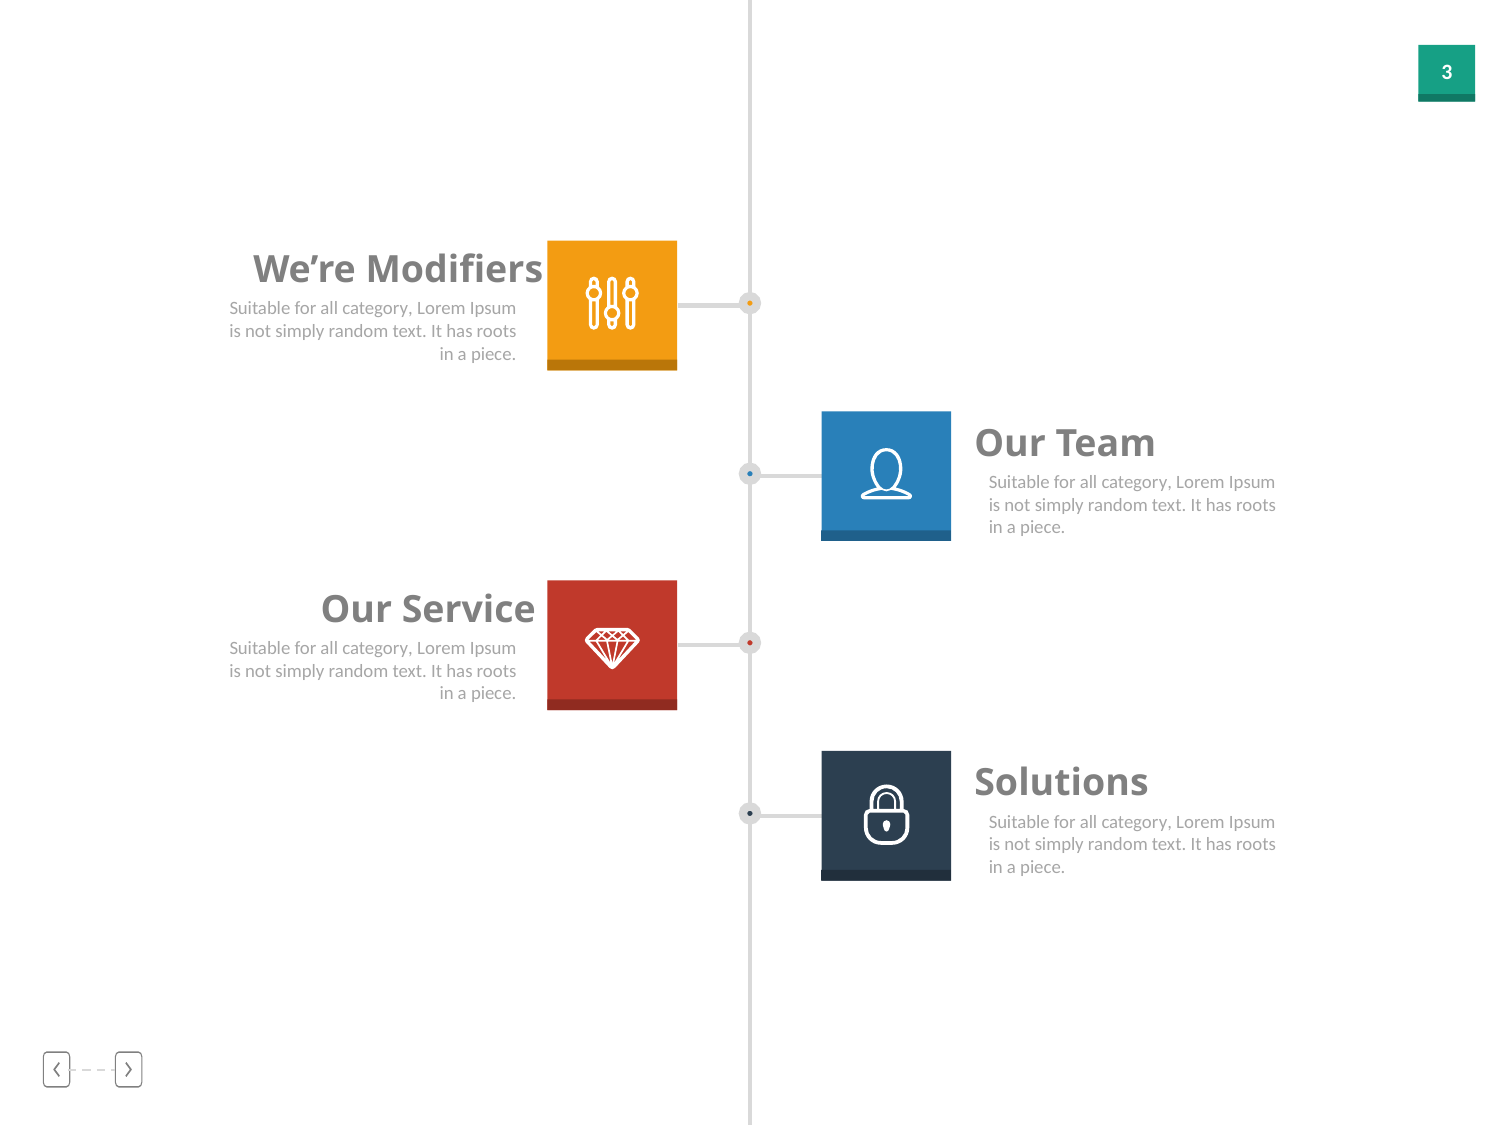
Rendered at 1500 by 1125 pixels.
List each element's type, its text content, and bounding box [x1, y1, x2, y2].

text_box Suitable for all category, Lorem Ipsum is not simply random text. It has roots in a piece. [973, 462, 1296, 545]
text_box [820, 869, 952, 882]
text_box [741, 634, 758, 651]
text_box [741, 805, 758, 822]
text_box Our Team [959, 411, 1172, 471]
text_box [820, 529, 952, 542]
text_box Suitable for all category, Lorem Ipsum is not simply random text. It has roots in a piece. [209, 288, 531, 372]
text_box [546, 359, 678, 371]
text_box [820, 750, 952, 869]
text_box [546, 698, 678, 711]
text_box Suitable for all category, Lorem Ipsum is not simply random text. It has roots in a piece. [209, 628, 531, 711]
text_box [741, 465, 758, 482]
text_box Our Service [305, 577, 551, 637]
text_box [820, 410, 952, 529]
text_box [585, 276, 639, 330]
text_box [741, 295, 758, 311]
text_box [546, 240, 678, 359]
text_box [863, 784, 910, 845]
text_box Solutions [959, 750, 1164, 811]
text_box Suitable for all category, Lorem Ipsum is not simply random text. It has roots in a piece. [973, 802, 1296, 885]
text_box [860, 448, 912, 500]
text_box [584, 627, 640, 670]
text_box We’re Modifiers [238, 237, 559, 298]
text_box [546, 579, 678, 698]
